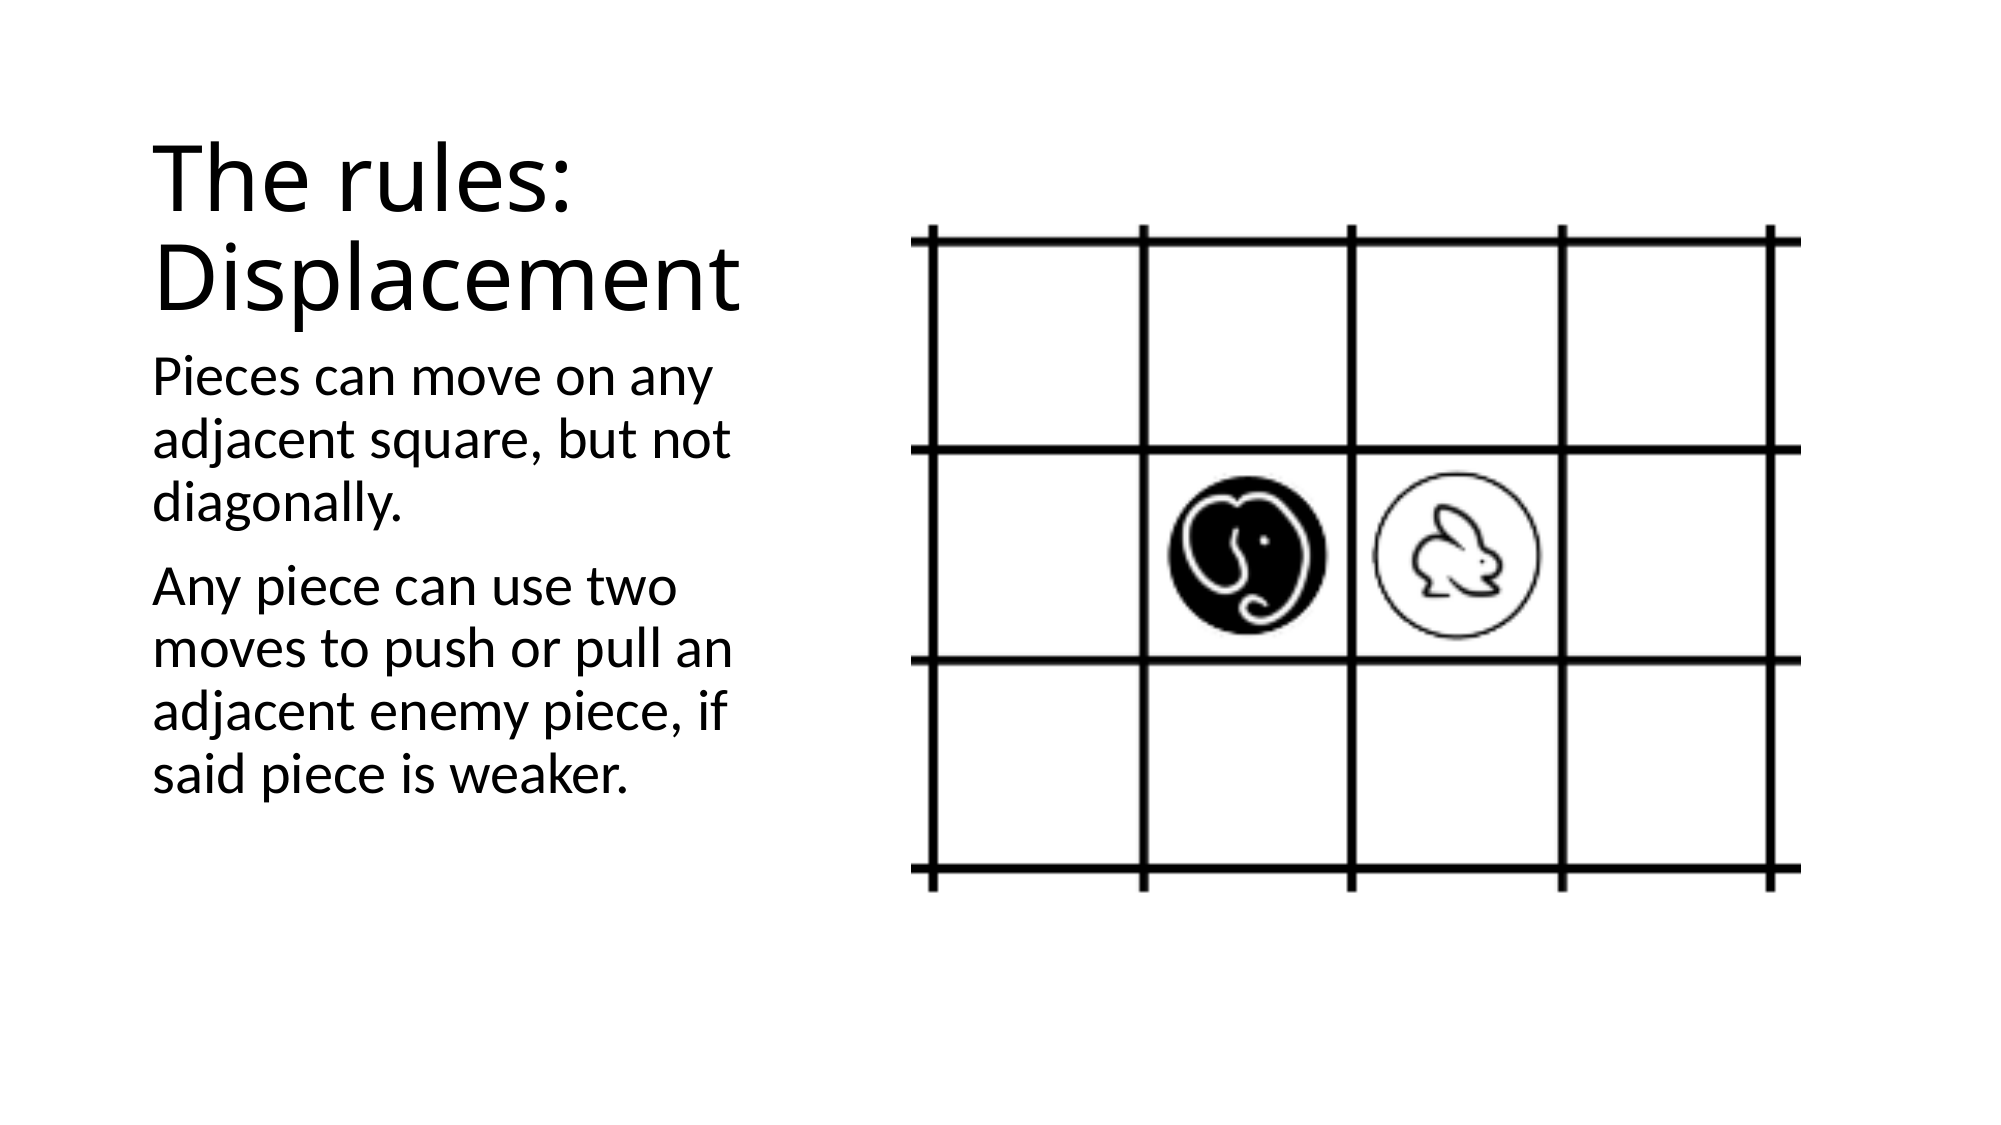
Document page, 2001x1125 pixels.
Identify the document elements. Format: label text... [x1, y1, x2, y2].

picture [911, 195, 1801, 927]
list Pieces can move on any adjacent square, but not diagonally. Any piece can use two moves to push or pull an adjacent enemy piece, if said piece is weaker. [137, 337, 783, 963]
title The rules: Displacement [137, 75, 783, 337]
